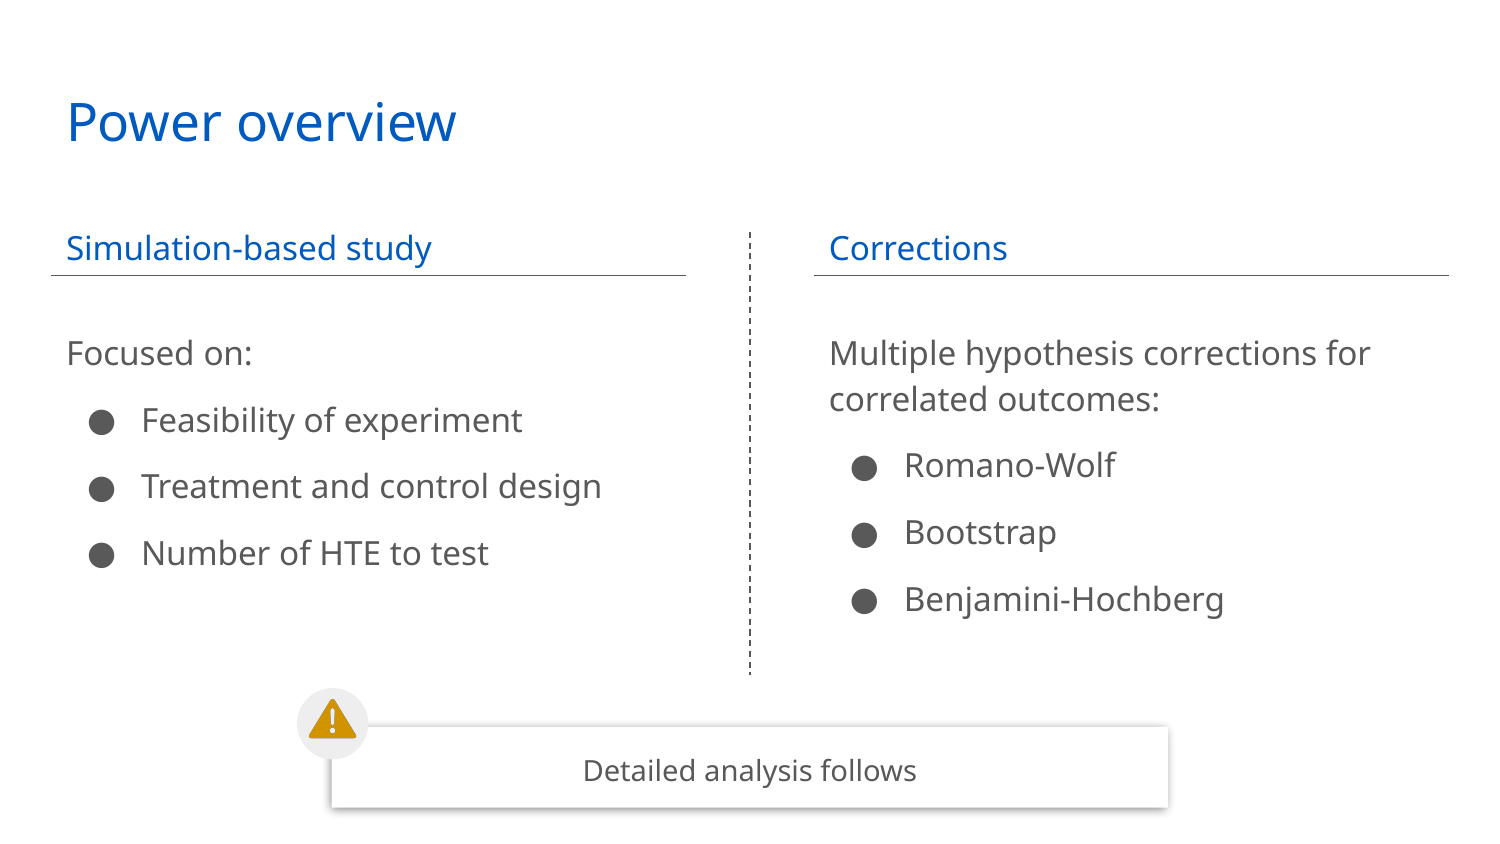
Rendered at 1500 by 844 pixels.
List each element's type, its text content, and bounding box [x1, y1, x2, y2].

text_box Detailed analysis follows [331, 726, 1169, 808]
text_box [813, 208, 1450, 798]
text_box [50, 208, 687, 798]
picture [308, 699, 357, 748]
title Power overview [51, 72, 1449, 167]
